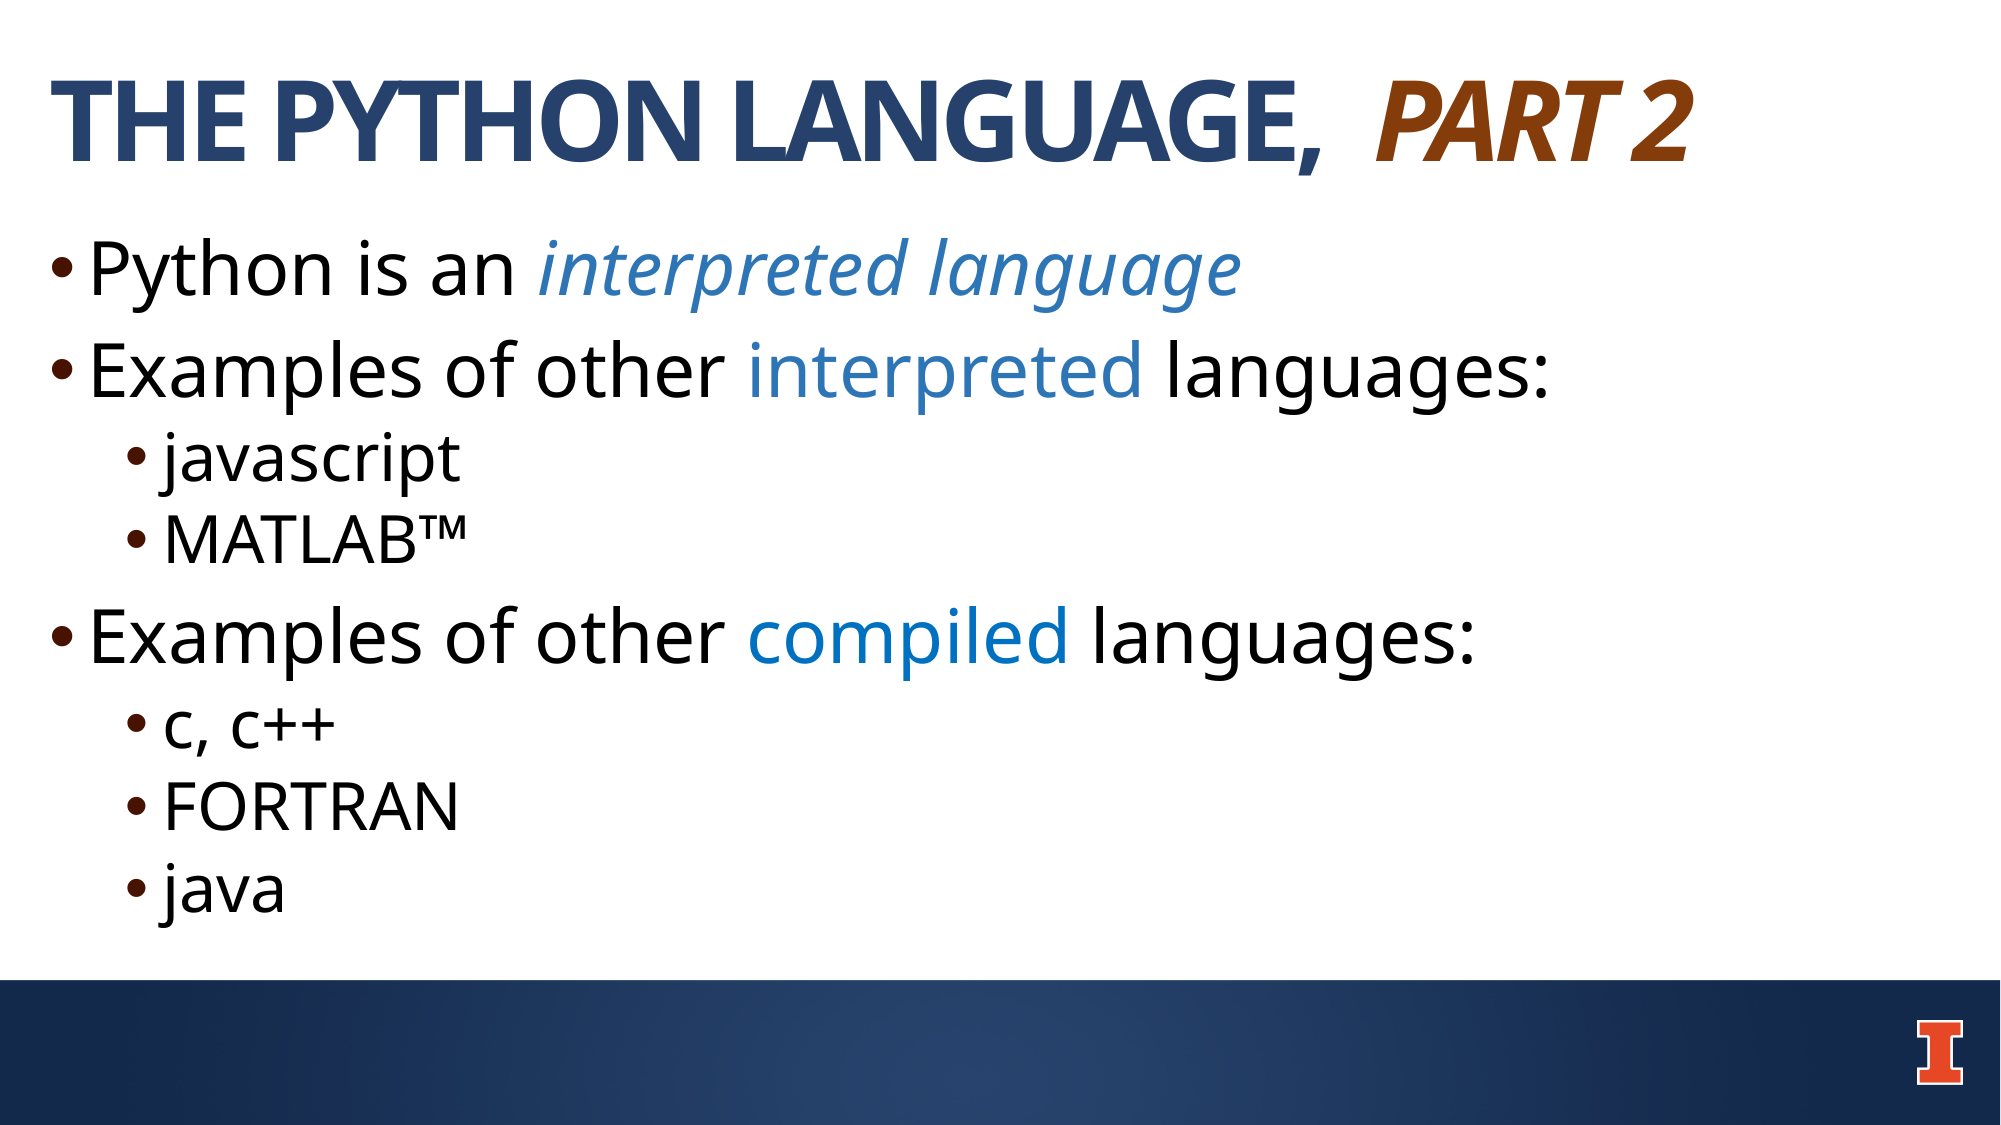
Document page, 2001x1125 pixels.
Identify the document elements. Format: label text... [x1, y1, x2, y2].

list Python is an interpreted language Examples of other interpreted languages: javascript MATLAB™ Examples of other compiled languages: c, c++ FORTRAN java [34, 223, 1963, 965]
title the python language, part 2 [34, 34, 1963, 223]
picture [0, 0, 2001, 1125]
